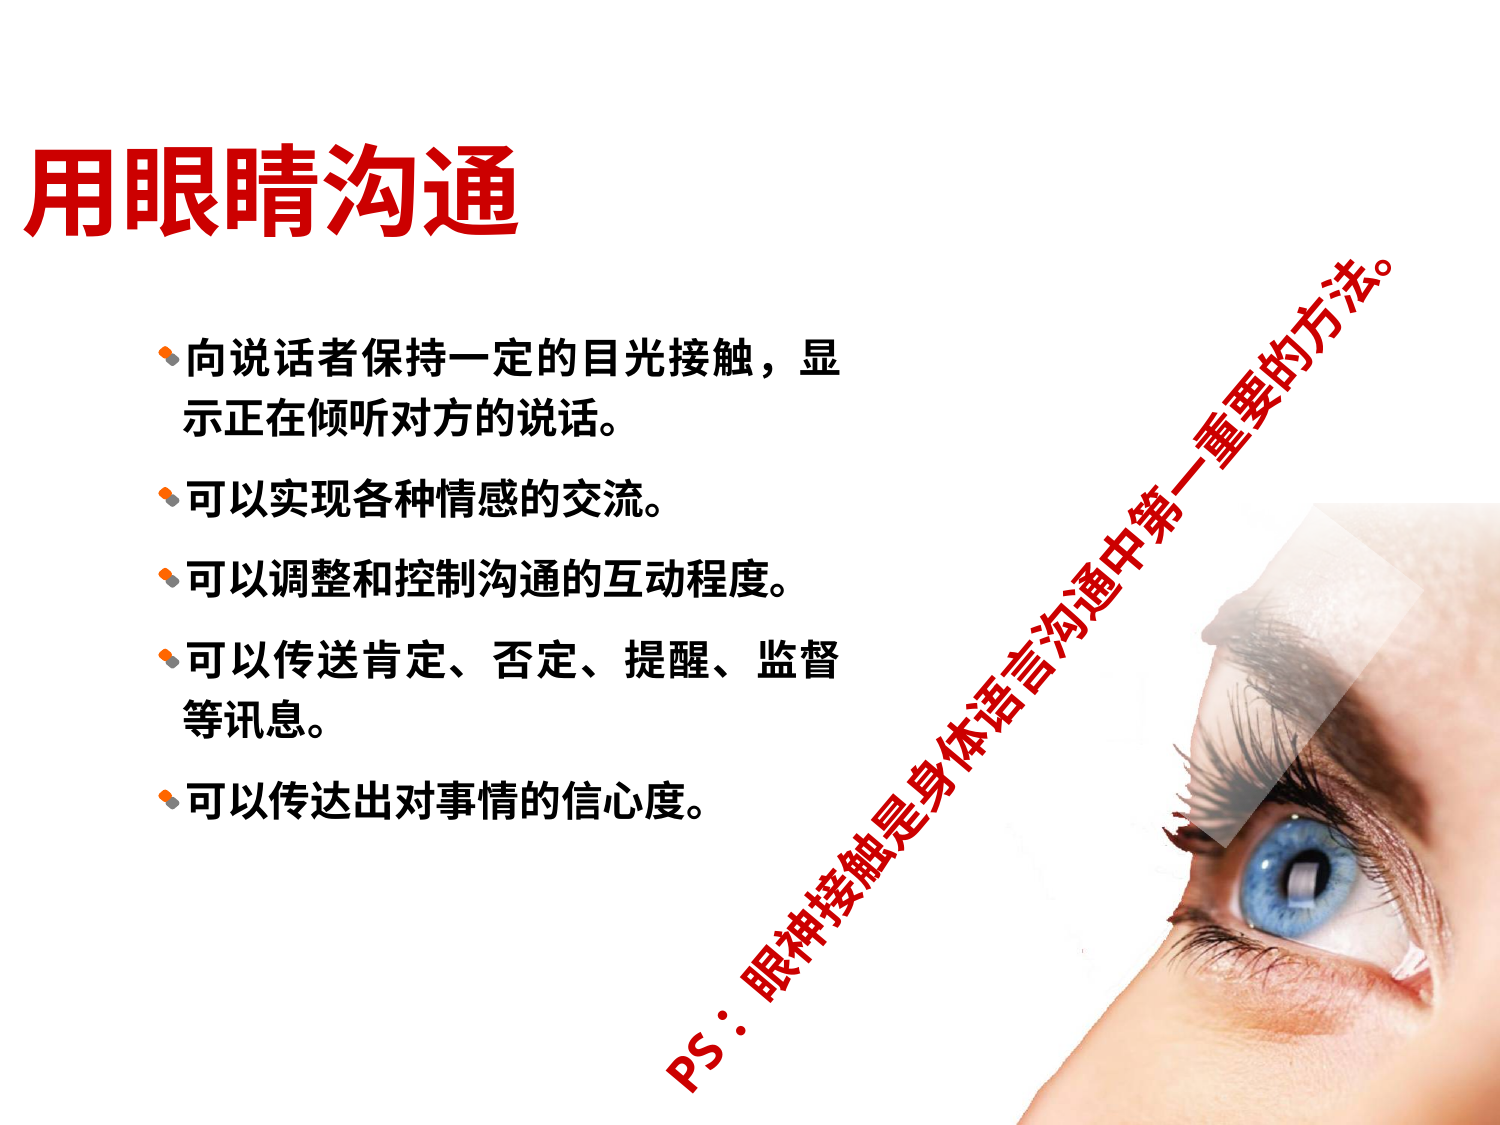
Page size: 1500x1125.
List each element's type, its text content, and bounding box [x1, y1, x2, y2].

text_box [997, 491, 1500, 1125]
text_box PS：眼神接触是身体语言沟通中第一重要的方法。 [637, 649, 992, 1121]
text_box 用眼睛沟通 [7, 121, 537, 256]
text_box 向说话者保持一定的目光接触，显示正在倾听对方的说话。 可以实现各种情感的交流。 可以调整和控制沟通的互动程度。 可以传送肯定、否定、提醒、监督等讯息。 可以传达出对事情的信心度。 [138, 314, 857, 833]
text_box PS：眼神接触是身体语言沟通中第一重要的方法。 [1125, 191, 1435, 490]
